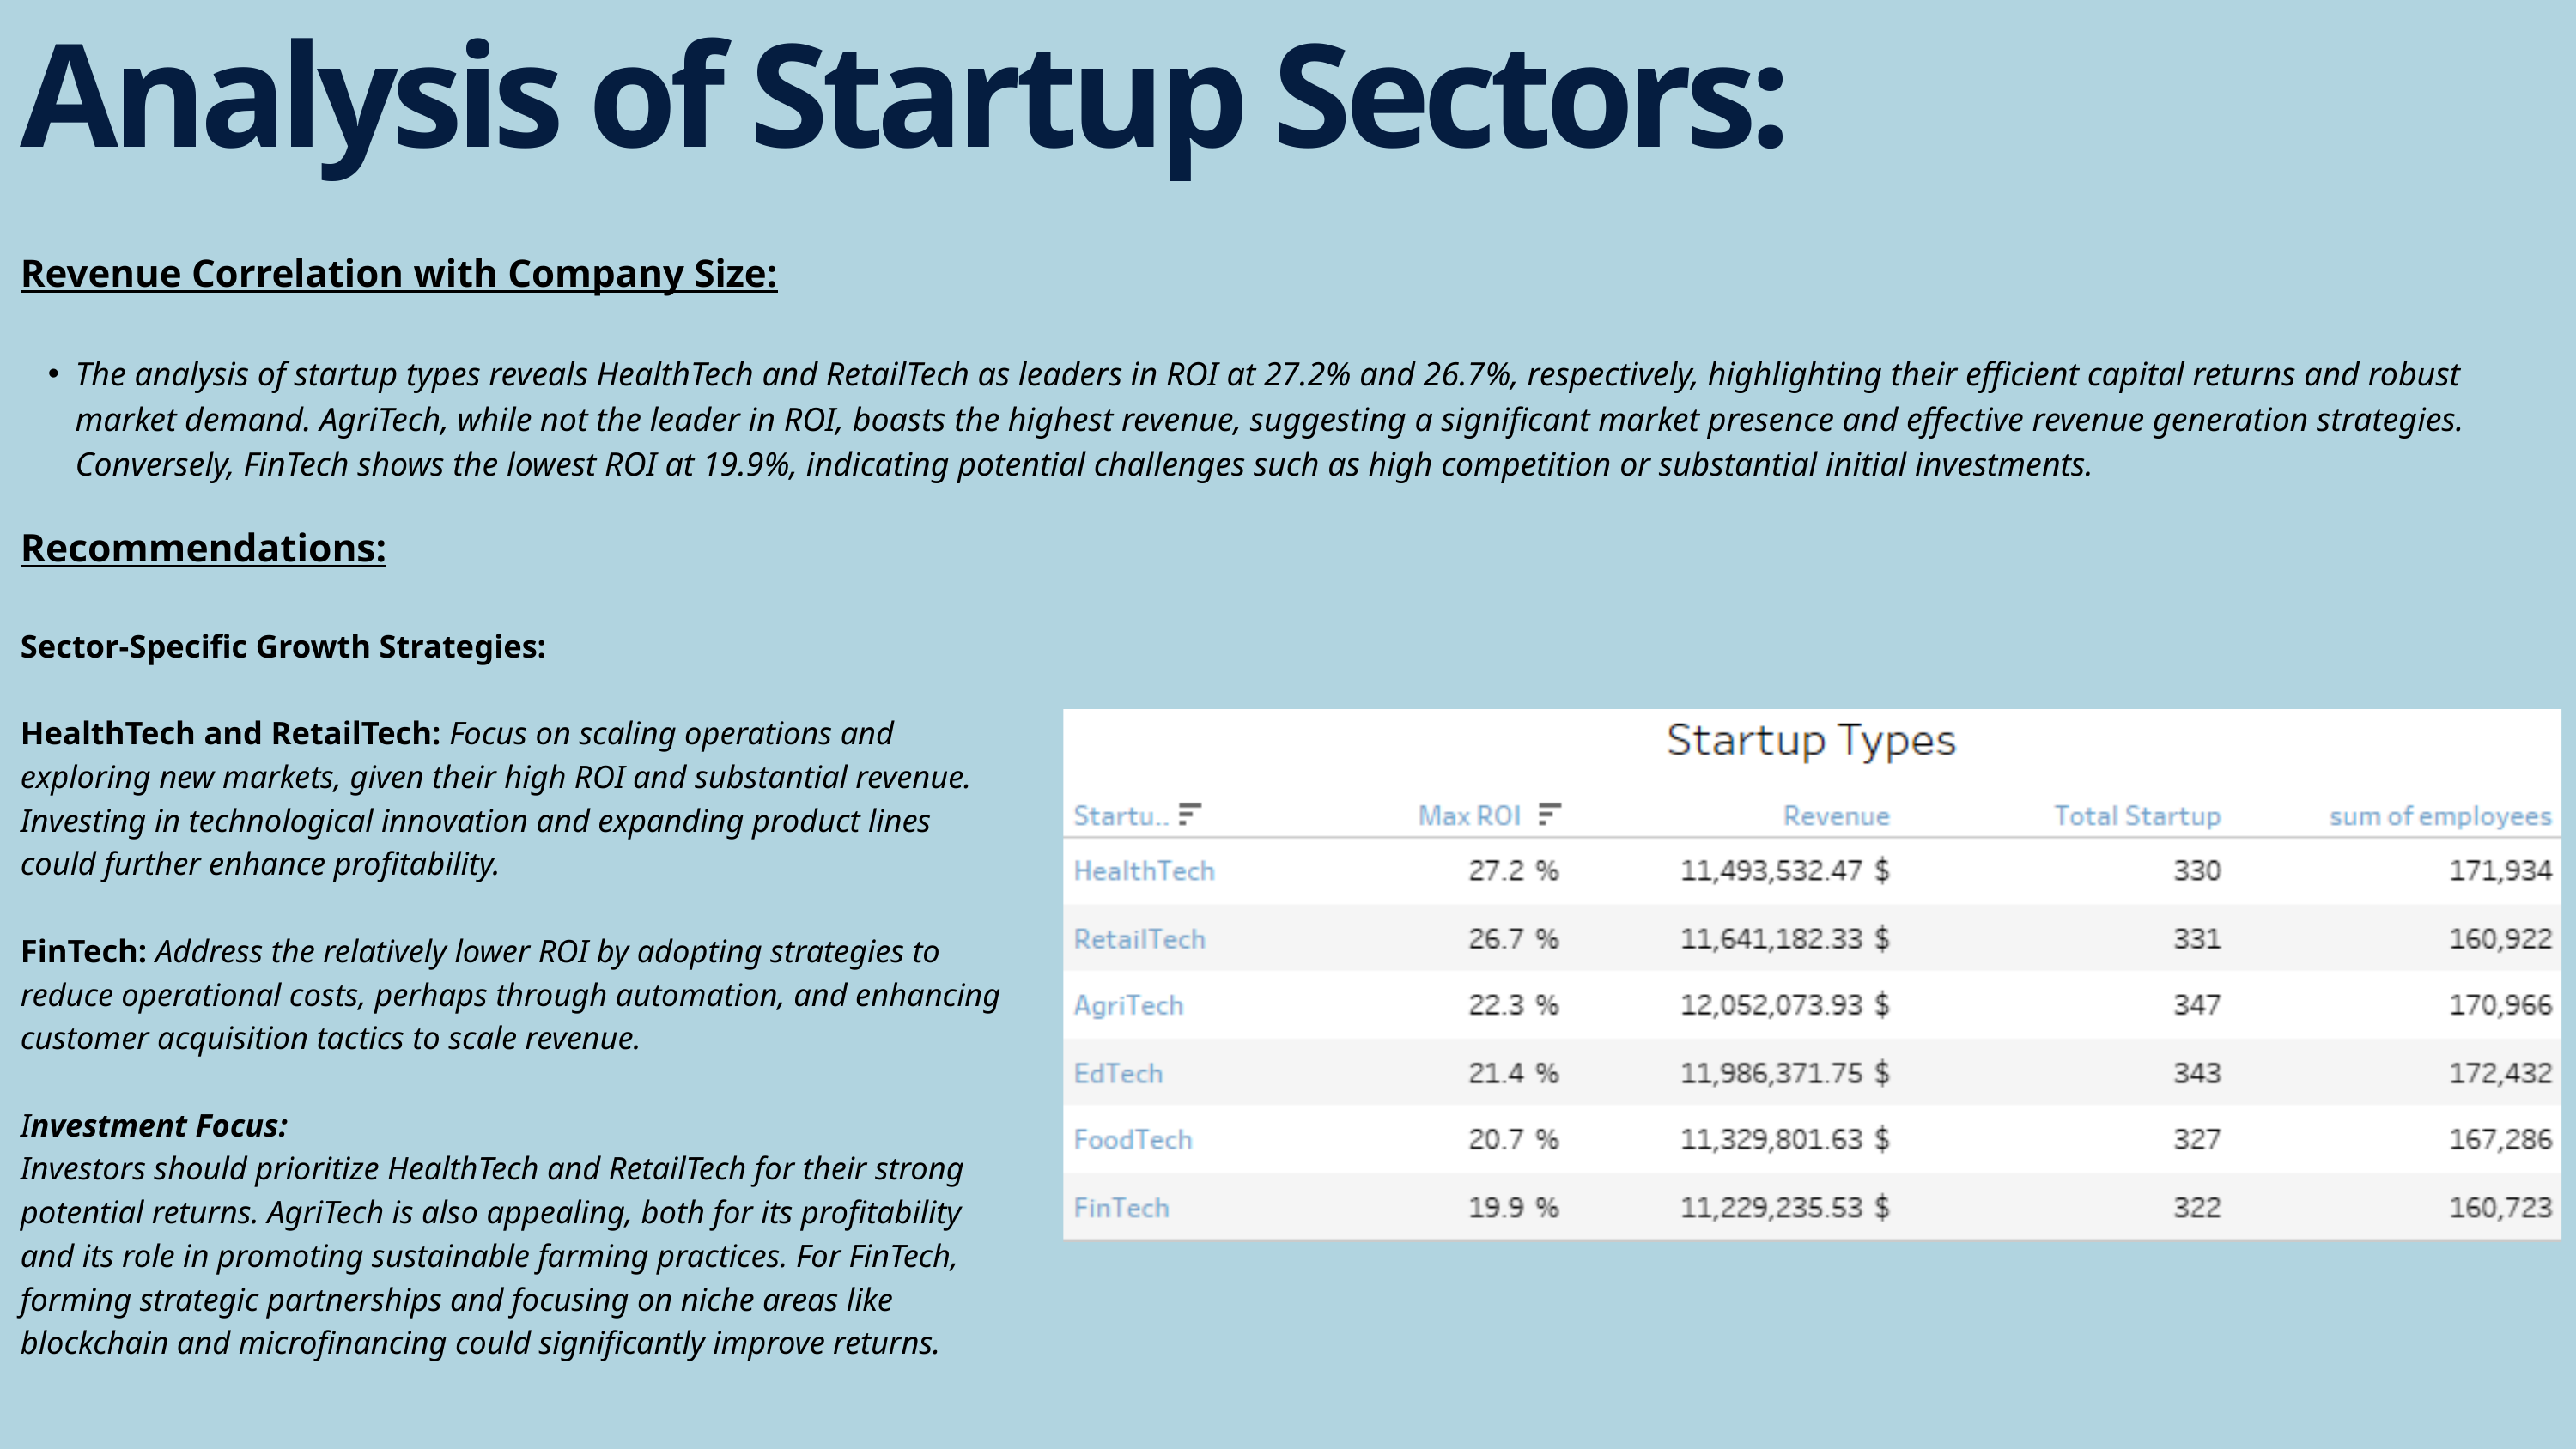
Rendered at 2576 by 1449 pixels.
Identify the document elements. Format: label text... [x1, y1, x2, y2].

text_box [1063, 709, 2562, 1242]
text_box Analysis of Startup Sectors: [20, 46, 2296, 176]
text_box Recommendations: Sector-Specific Growth Strategies: HealthTech and RetailTech: Focus on scaling operations and exploring new markets, given their high ROI and substantial revenue. Investing in technological innovation and expanding product lines could further enhance profitability. FinTech: Address the relatively lower ROI by adopting strategies to reduce operational costs, perhaps through automation, and enhancing customer acquisition tactics to scale revenue. Investment Focus: Investors should prioritize HealthTech and RetailTech for their strong potential returns. AgriTech is also appealing, both for its profitability and its role in promoting sustainable farming practices. For FinTech, forming strategic partnerships and focusing on niche areas like blockchain and microfinancing could significantly improve returns. [20, 516, 1009, 1361]
text_box Revenue Correlation with Company Size: The analysis of startup types reveals HealthTech and RetailTech as leaders in ROI at 27.2% and 26.7%, respectively, highlighting their efficient capital returns and robust market demand. AgriTech, while not the leader in ROI, boasts the highest revenue, suggesting a significant market presence and effective revenue generation strategies. Conversely, FinTech shows the lowest ROI at 19.9%, indicating potential challenges such as high competition or substantial initial investments. [20, 242, 2489, 483]
